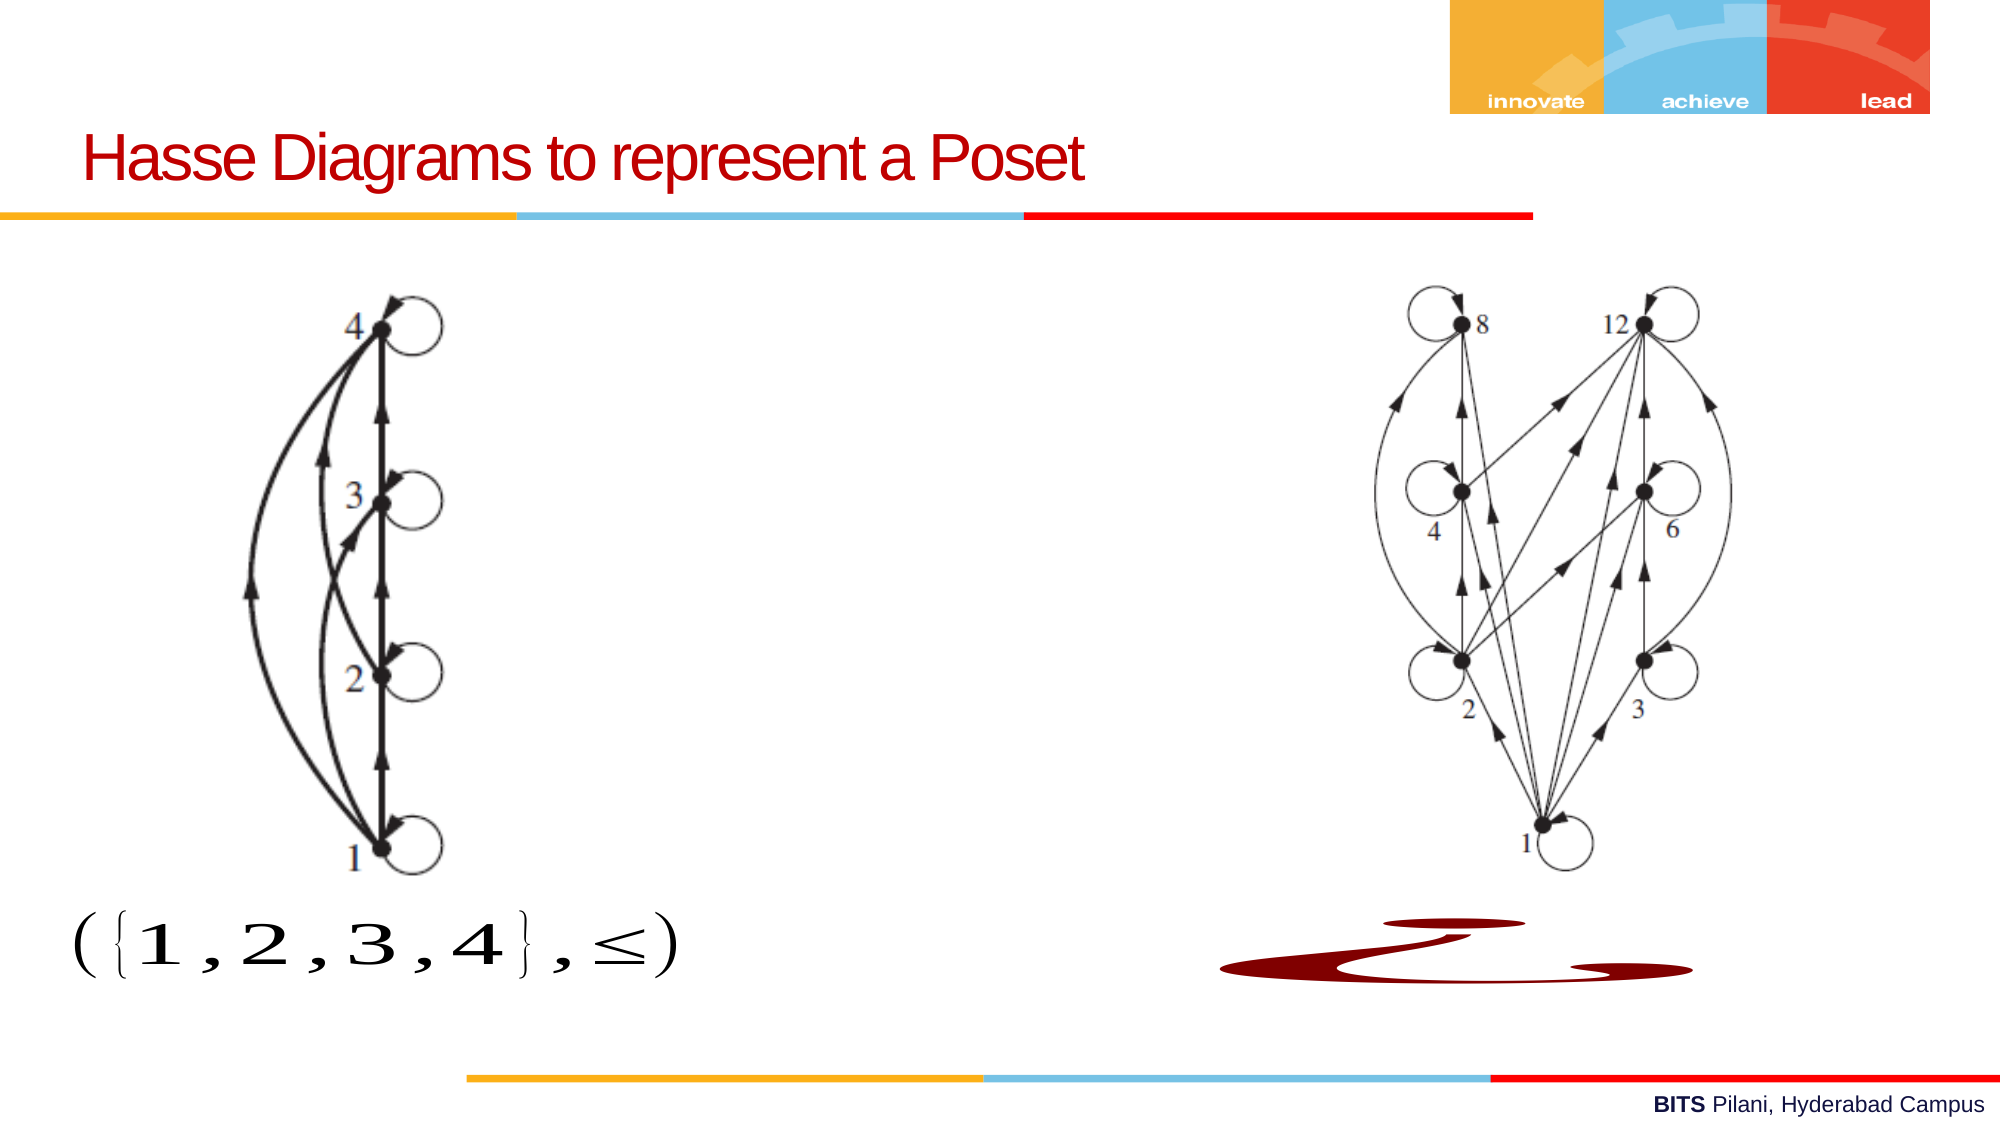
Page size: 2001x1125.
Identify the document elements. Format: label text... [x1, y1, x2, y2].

text_box [88, 238, 1829, 1125]
picture [1271, 242, 1786, 887]
picture [147, 243, 470, 882]
list Hasse Diagrams to represent a Poset [66, 24, 1450, 213]
picture [1449, 0, 1930, 114]
